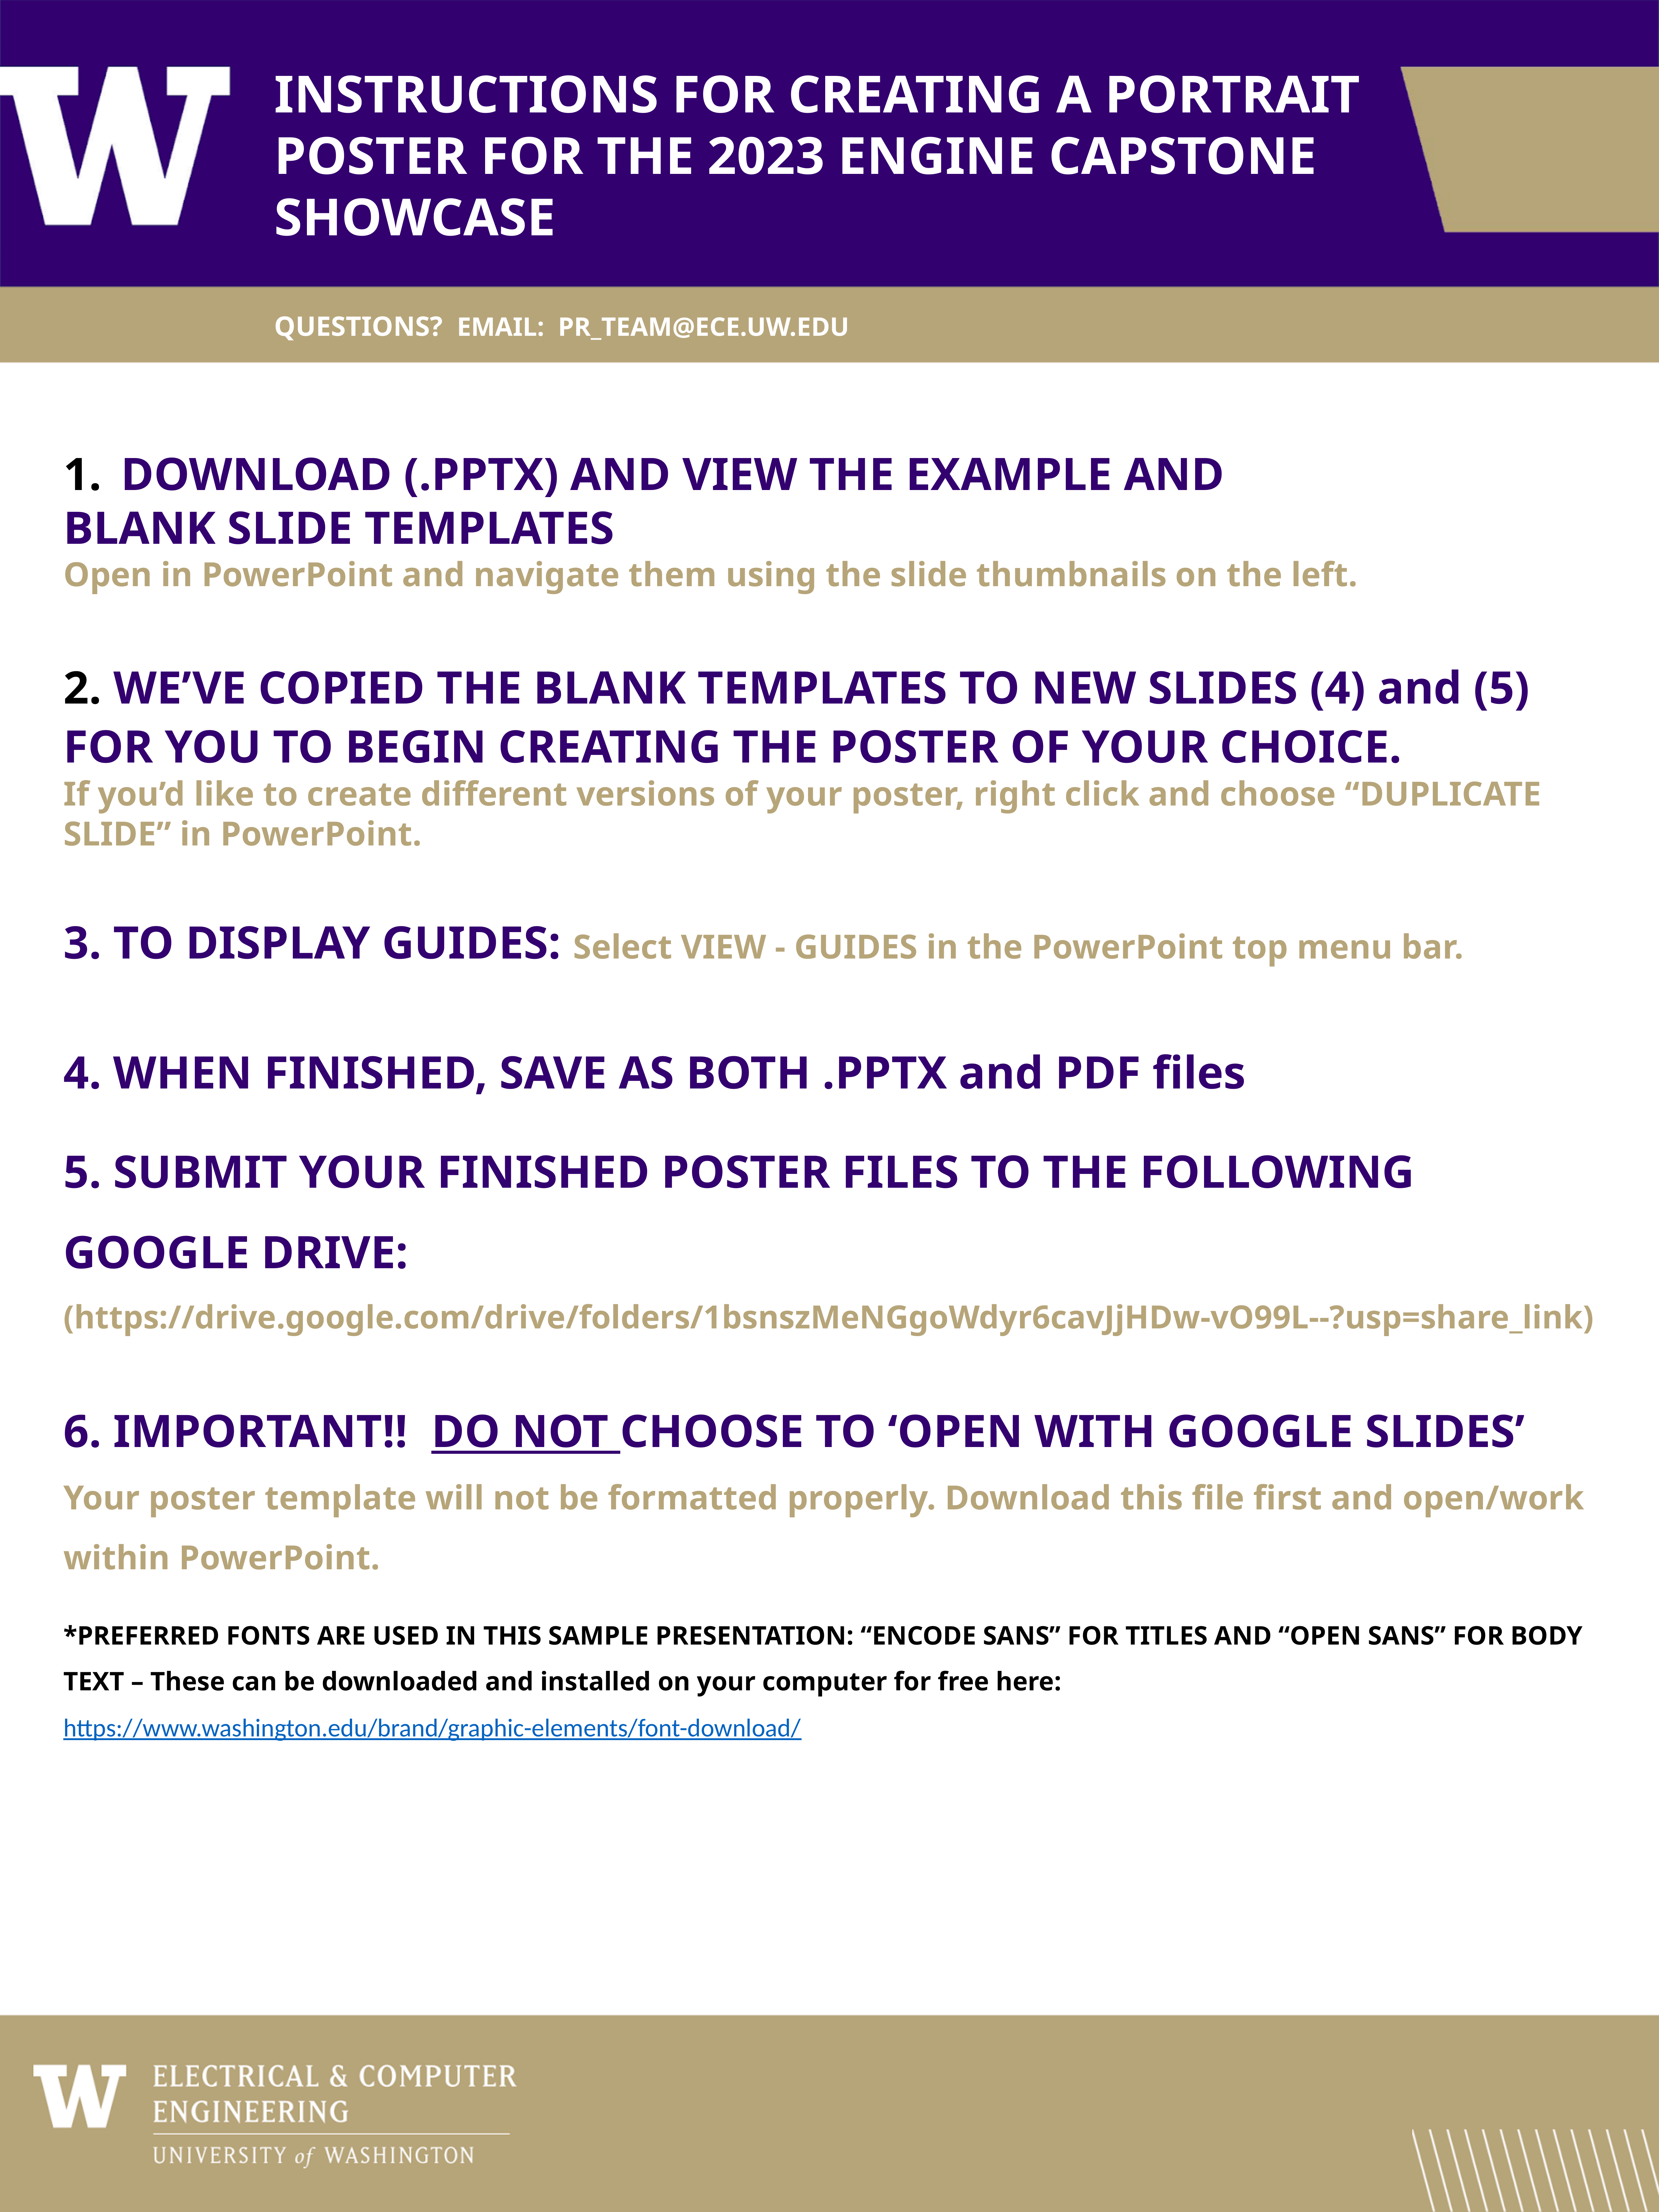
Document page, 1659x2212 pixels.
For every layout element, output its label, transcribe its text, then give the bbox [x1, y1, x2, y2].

text_box DOWNLOAD (.PPTX) AND VIEW THE EXAMPLE AND BLANK SLIDE TEMPLATES Open in PowerPoint and navigate them using the slide thumbnails on the left. 2. WE’VE COPIED THE BLANK TEMPLATES TO NEW SLIDES (4) and (5) FOR YOU TO BEGIN CREATING THE POSTER OF YOUR CHOICE. If you’d like to create different versions of your poster, right click and choose “DUPLICATE SLIDE” in PowerPoint. 3. TO DISPLAY GUIDES: Select VIEW - GUIDES in the PowerPoint top menu bar. 4. WHEN FINISHED, SAVE AS BOTH .PPTX and PDF files 5. SUBMIT YOUR FINISHED POSTER FILES TO THE FOLLOWING GOOGLE DRIVE: (https://drive.google.com/drive/folders/1bsnszMeNGgoWdyr6cavJjHDw-vO99L--?usp=share_link) 6. IMPORTANT!! DO NOT CHOOSE TO ‘OPEN WITH GOOGLE SLIDES’ Your poster template will not be formatted properly. Download this file first and open/work within PowerPoint. *PREFERRED FONTS ARE USED IN THIS SAMPLE PRESENTATION: “ENCODE SANS” FOR TITLES AND “OPEN SANS” FOR BODY TEXT – These can be downloaded and installed on your computer for free here: https://www.washington.edu/brand/graphic-elements/font-download/ [59, 443, 1600, 1889]
text_box INSTRUCTIONS FOR CREATING A PORTRAIT POSTER FOR THE 2023 ENGINE CAPSTONE SHOWCASE [269, 59, 1424, 248]
picture [0, 0, 1659, 2212]
text_box QUESTIONS? EMAIL: PR_TEAM@ECE.UW.EDU [269, 307, 1659, 344]
